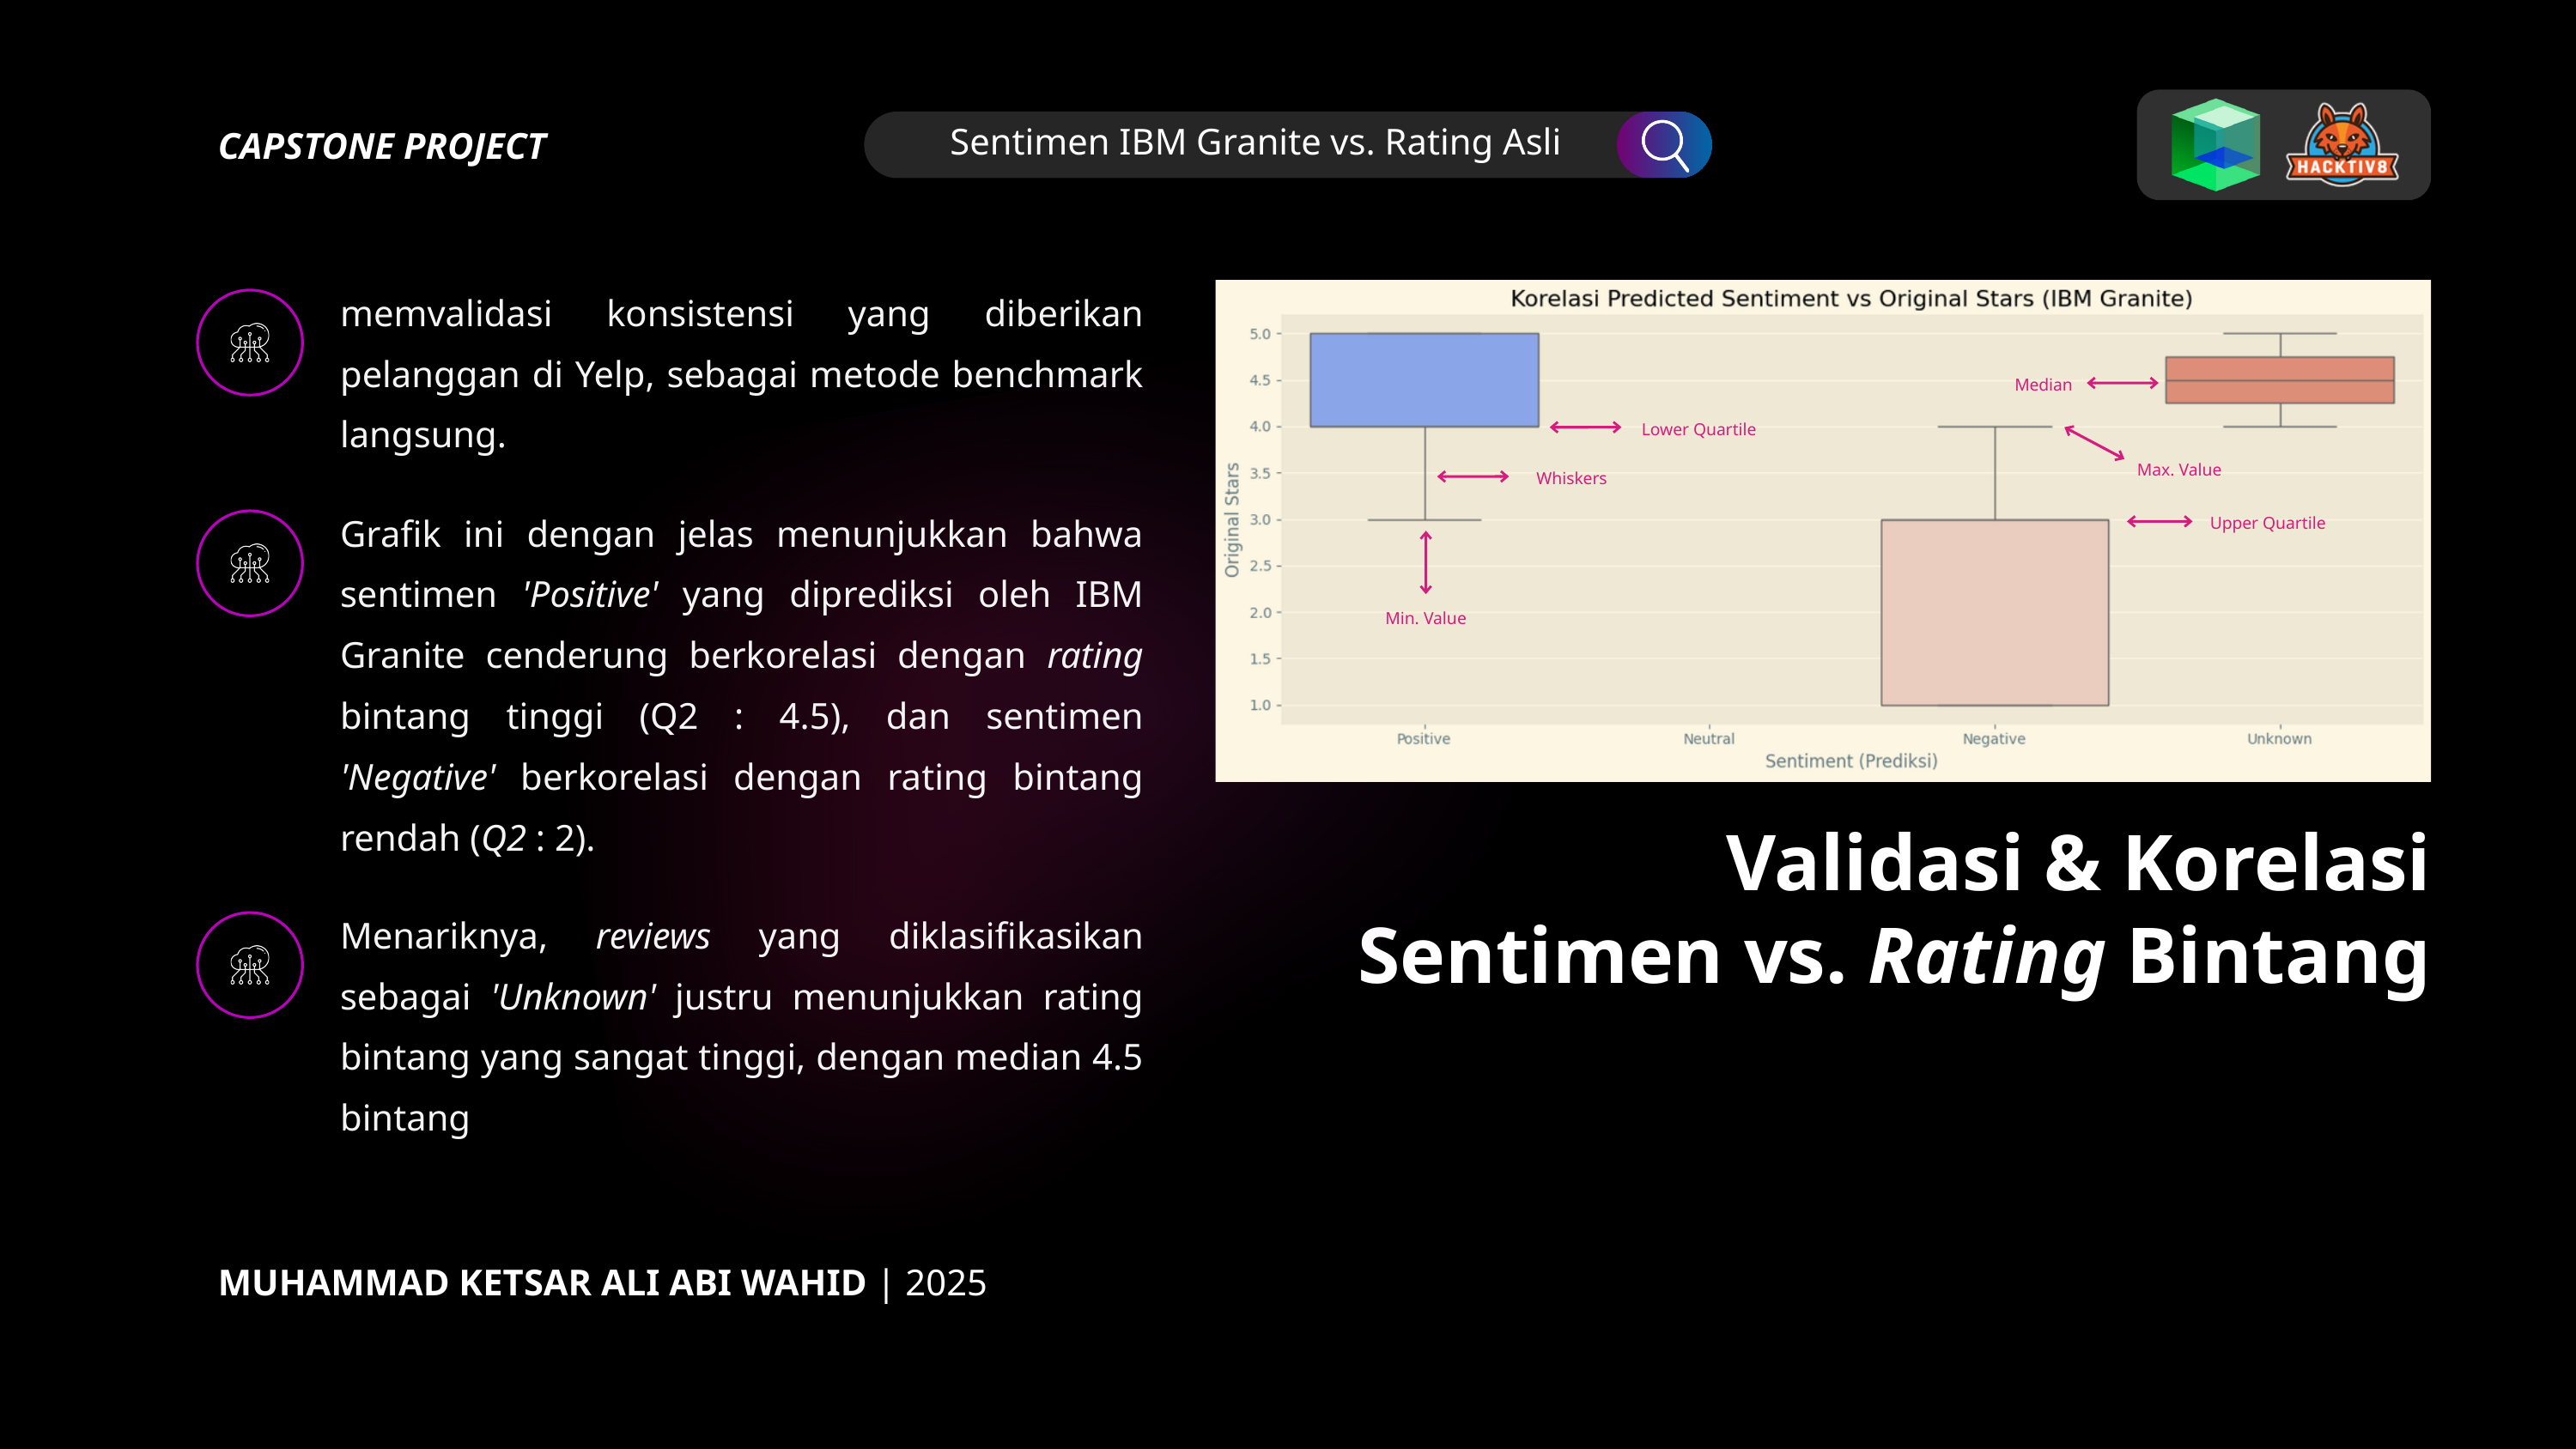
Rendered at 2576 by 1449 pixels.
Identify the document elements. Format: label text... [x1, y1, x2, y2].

text_box Upper Quartile [2204, 504, 2332, 533]
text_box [197, 912, 303, 1018]
text_box memvalidasi konsistensi yang diberikan pelanggan di Yelp, sebagai metode benchmark langsung. [340, 272, 1144, 456]
text_box [2127, 515, 2193, 528]
text_box [2087, 376, 2159, 390]
text_box [2064, 426, 2125, 461]
text_box Sentimen vs. Rating Bintang [1547, 918, 2432, 999]
text_box Min. Value [1378, 598, 1473, 627]
text_box Median [2008, 366, 2080, 395]
text_box Lower Quartile [1638, 410, 1759, 440]
text_box Menariknya, reviews yang diklasifikasikan sebagai 'Unknown' justru menunjukkan rating bintang yang sangat tinggi, dengan median 4.5 bintang [340, 894, 1144, 1138]
text_box Validasi & Korelasi [1532, 826, 2432, 906]
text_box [197, 510, 303, 616]
text_box [1215, 280, 2432, 782]
text_box Grafik ini dengan jelas menunjukkan bahwa sentimen 'Positive' yang diprediksi oleh IBM Granite cenderung berkorelasi dengan rating bintang tinggi (Q2 : 4.5), dan sentimen 'Negative' berkorelasi dengan rating bintang rendah (Q2 : 2). [340, 493, 1144, 858]
text_box Whiskers [1528, 459, 1616, 488]
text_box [217, 89, 2432, 201]
text_box Max. Value [2132, 451, 2227, 480]
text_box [197, 289, 303, 396]
text_box [1419, 530, 1432, 595]
text_box [511, 356, 1581, 1252]
text_box MUHAMMAD KETSAR ALI ABI WAHID | 2025 [217, 1252, 1078, 1304]
text_box [1437, 470, 1510, 483]
